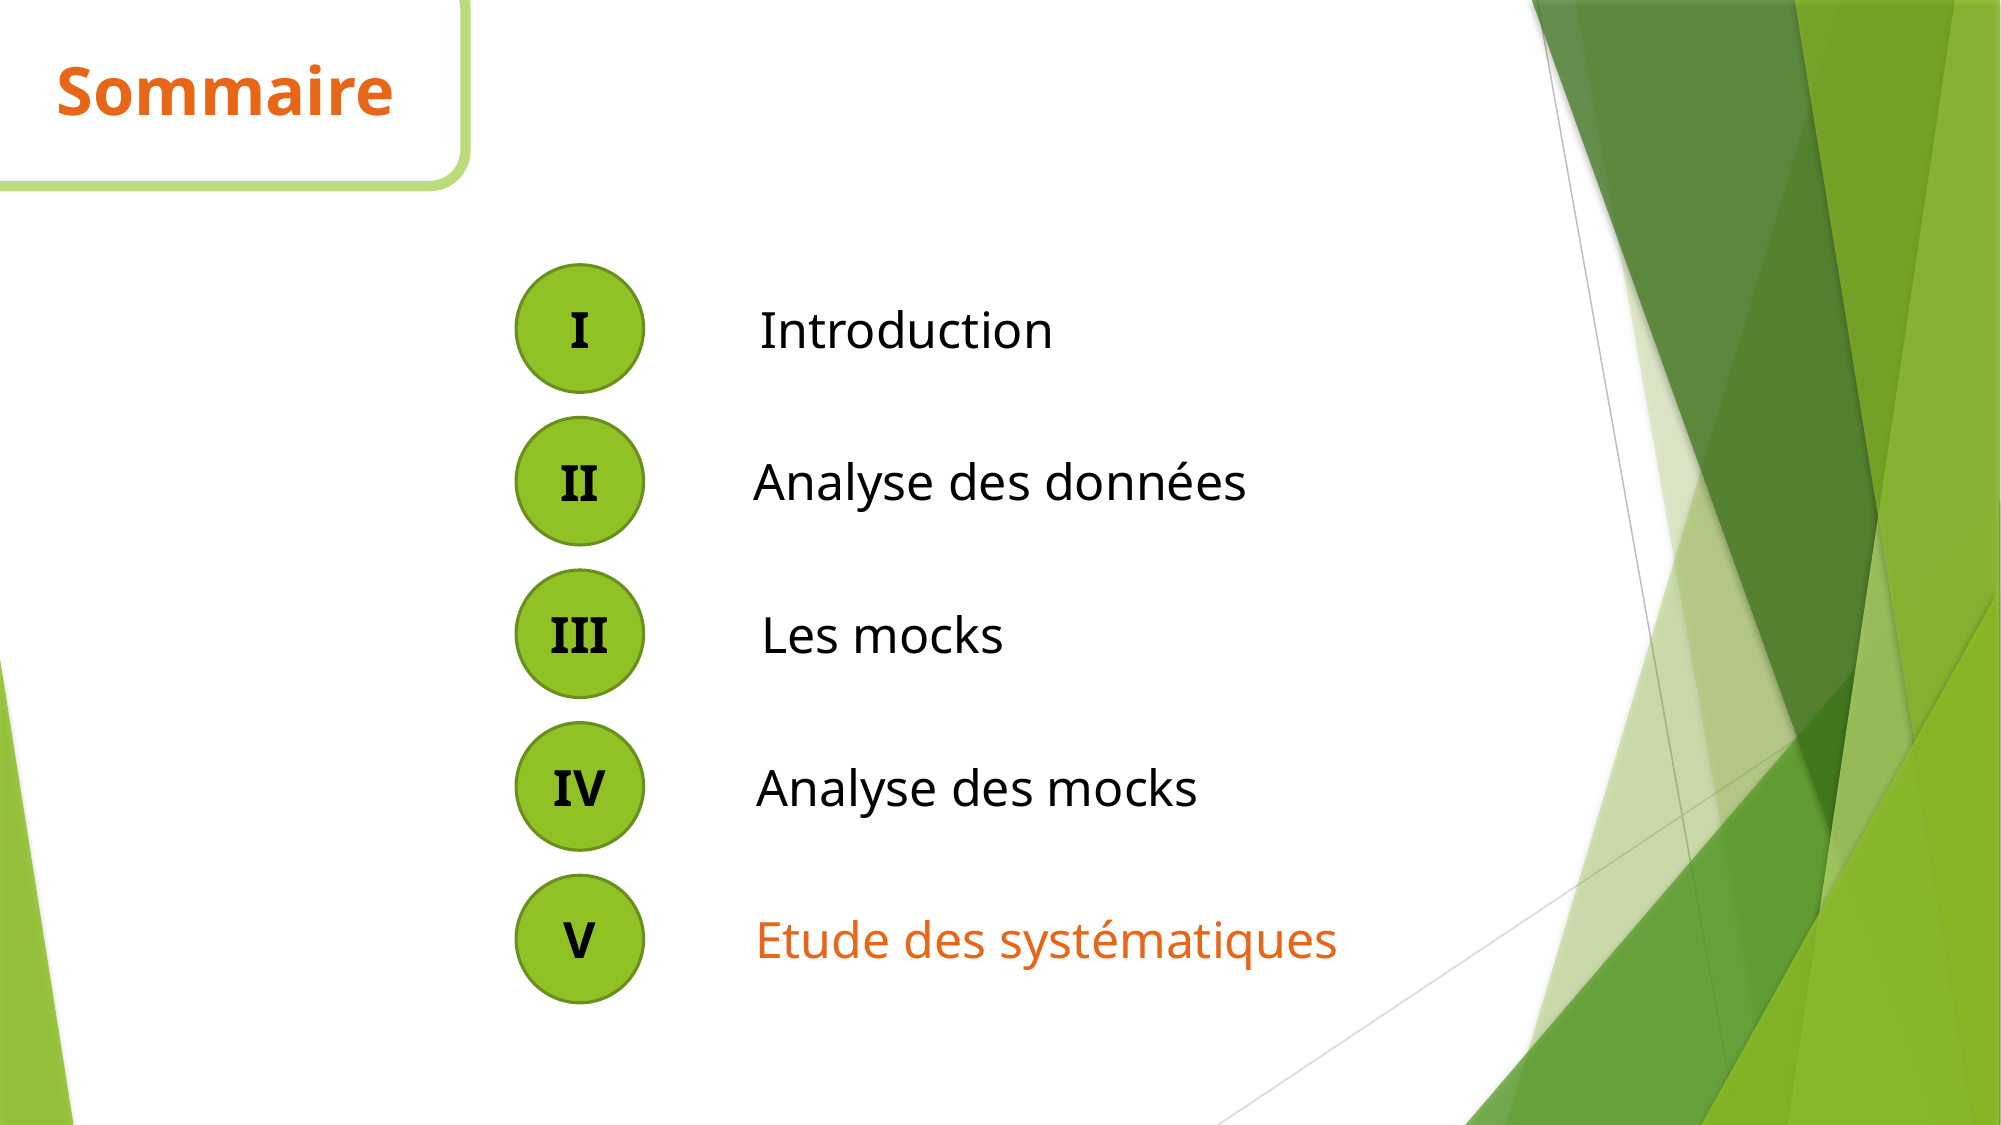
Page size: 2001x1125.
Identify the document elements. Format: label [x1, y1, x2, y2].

text_box [515, 264, 1342, 1004]
text_box [0, 0, 468, 188]
